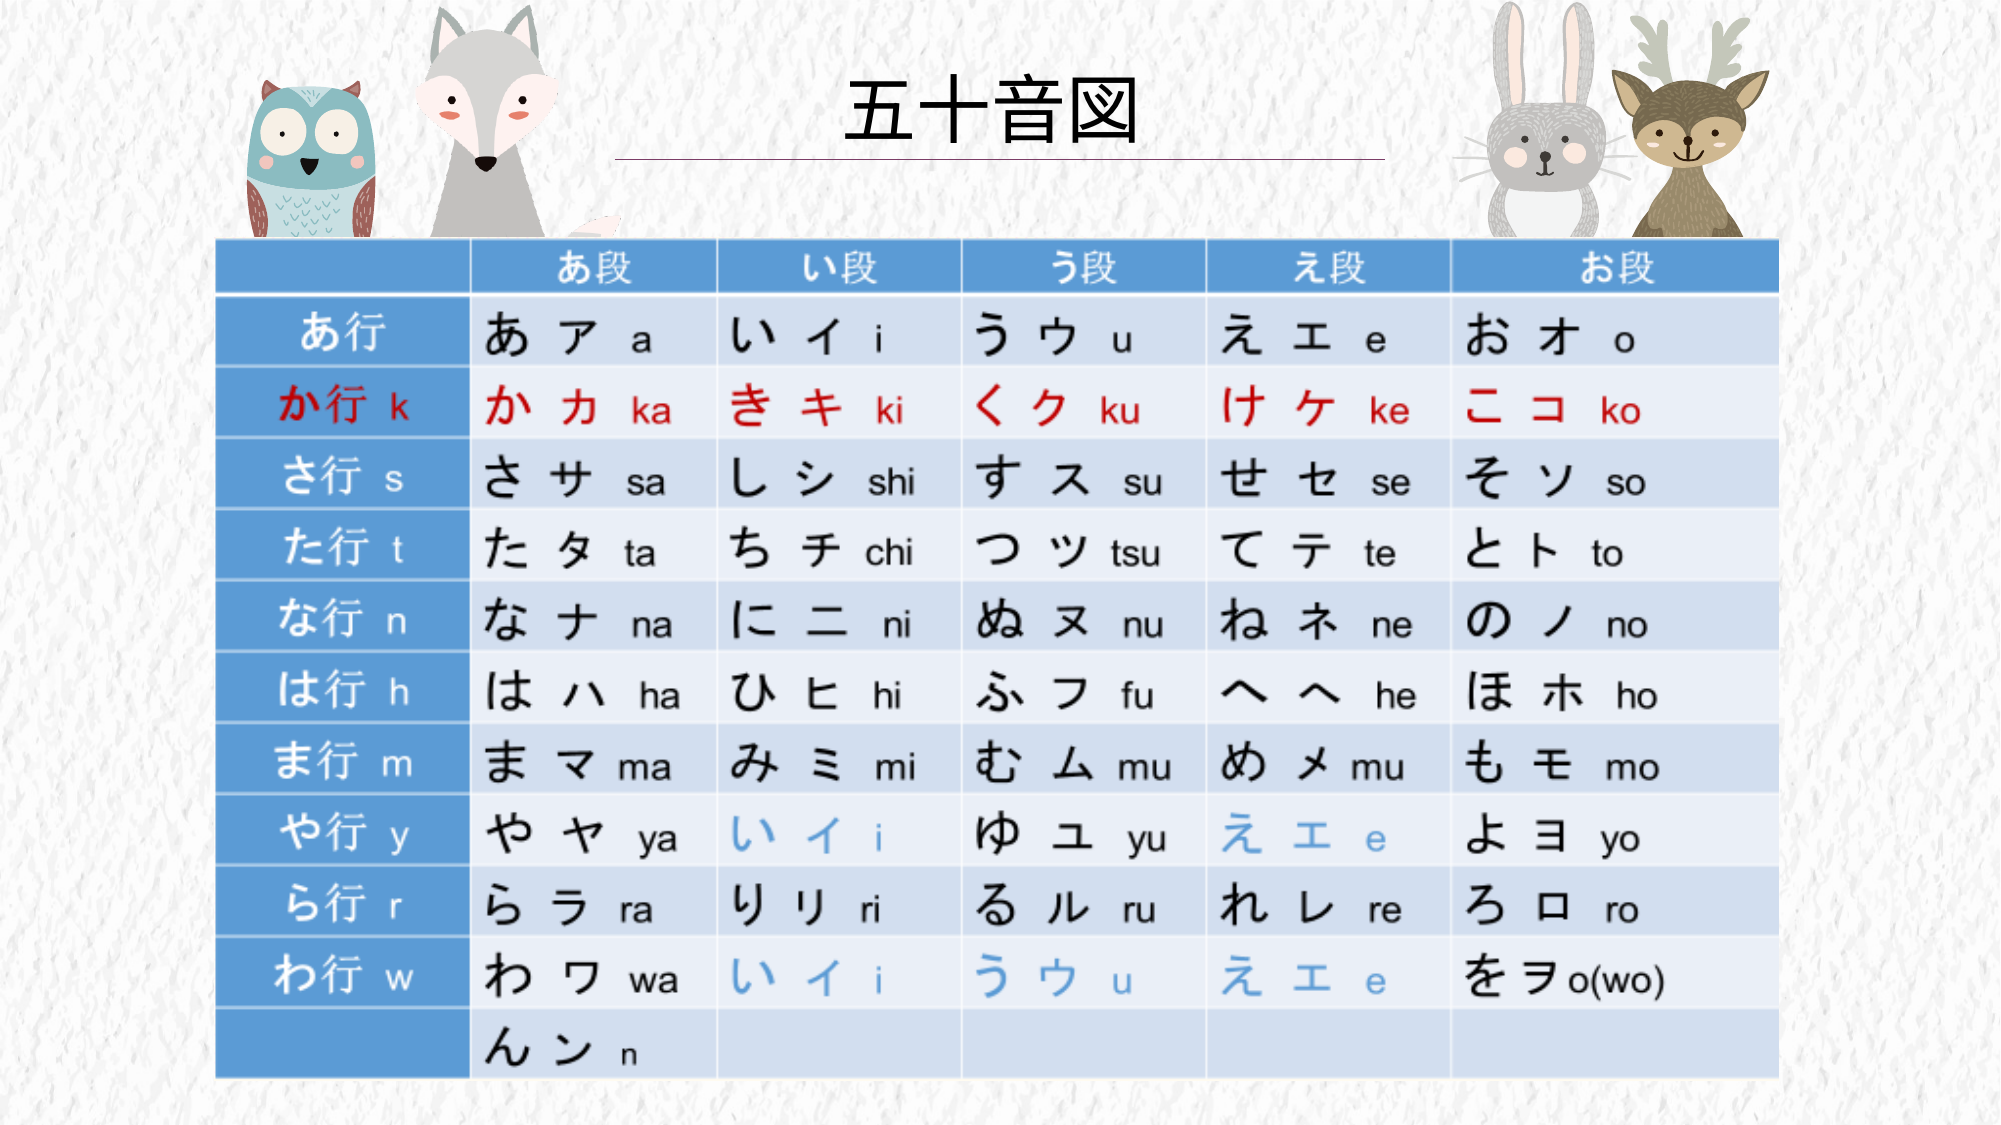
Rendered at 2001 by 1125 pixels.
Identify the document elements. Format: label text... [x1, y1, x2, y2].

text_box 五十音図 [827, 55, 1165, 62]
picture [0, 0, 2001, 1125]
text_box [614, 62, 1386, 160]
